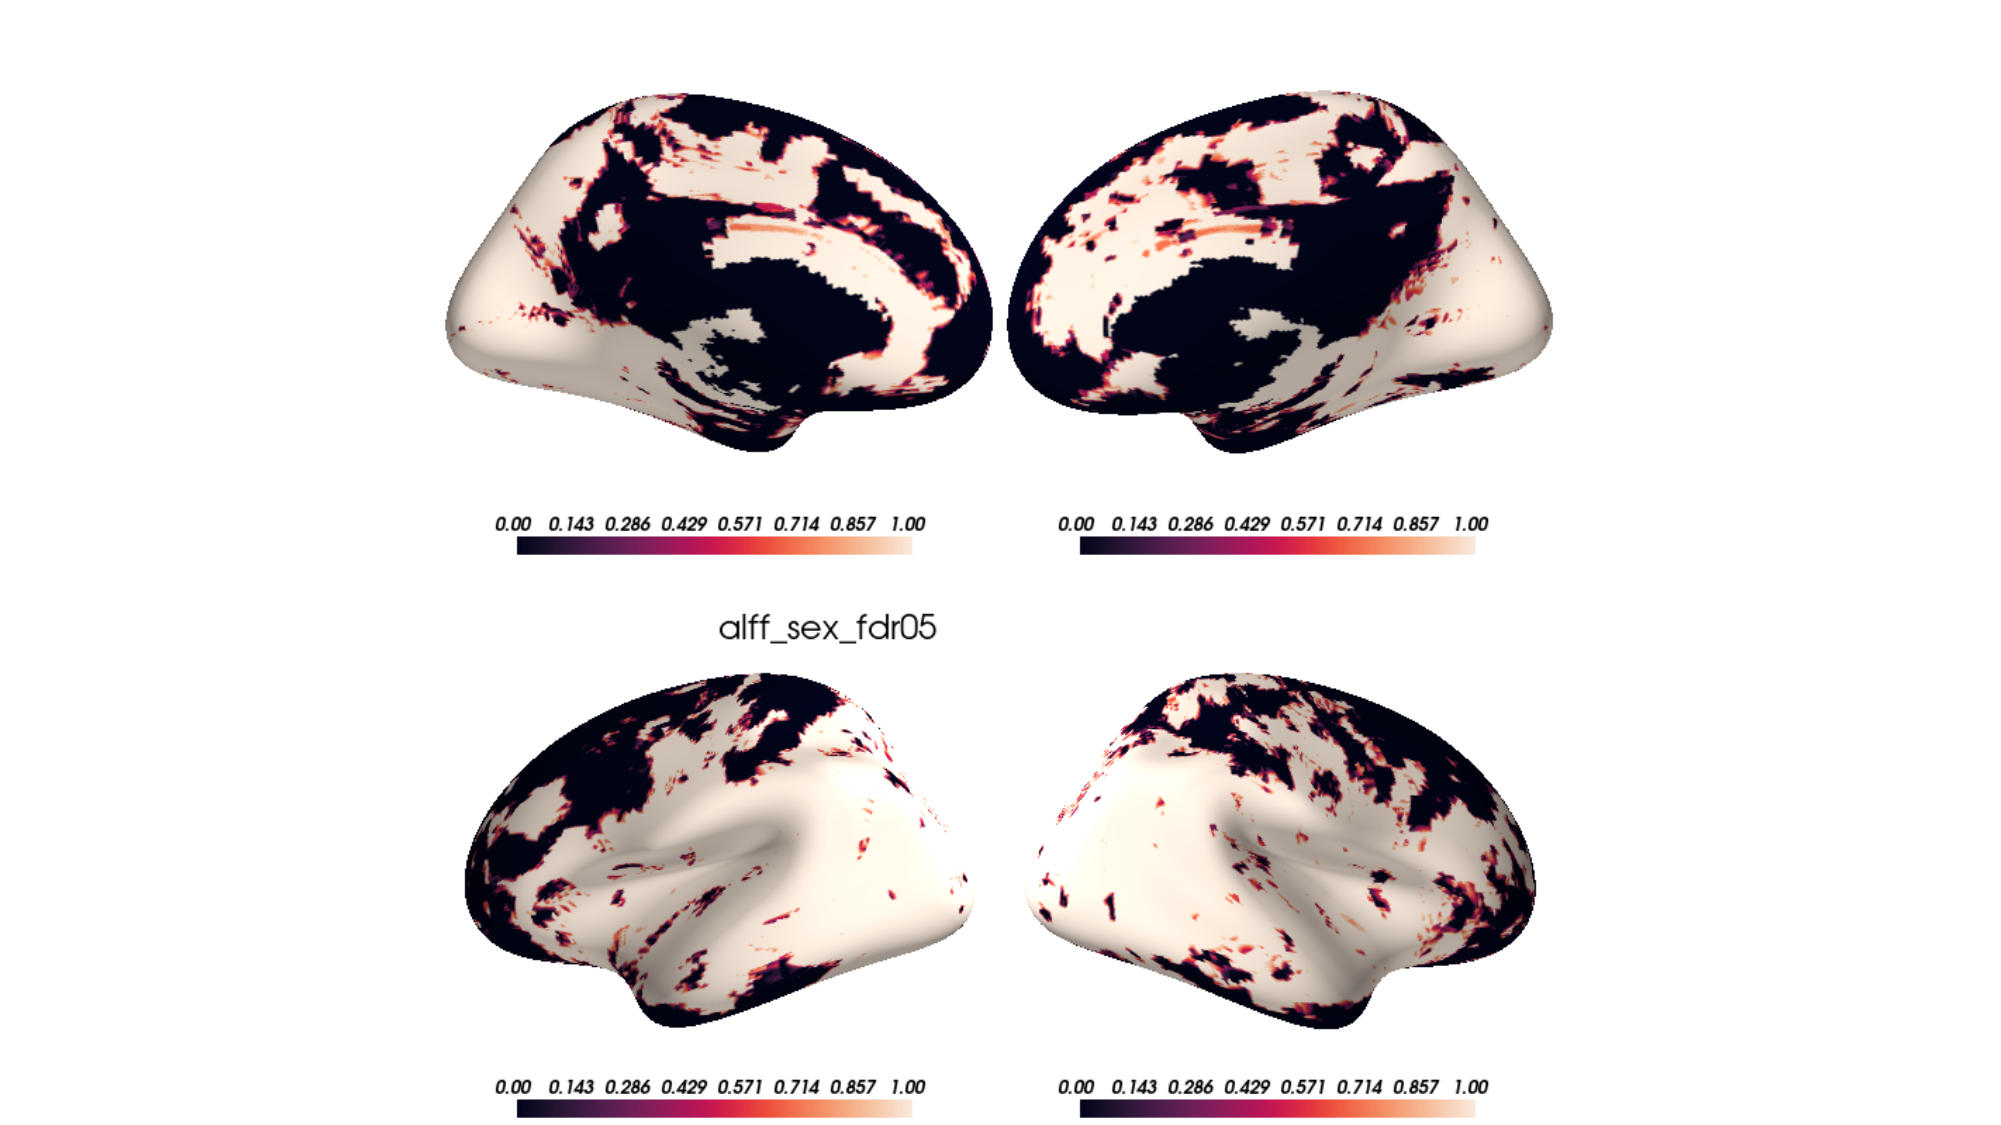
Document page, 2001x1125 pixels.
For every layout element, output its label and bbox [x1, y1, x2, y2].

picture [437, 0, 1563, 1125]
